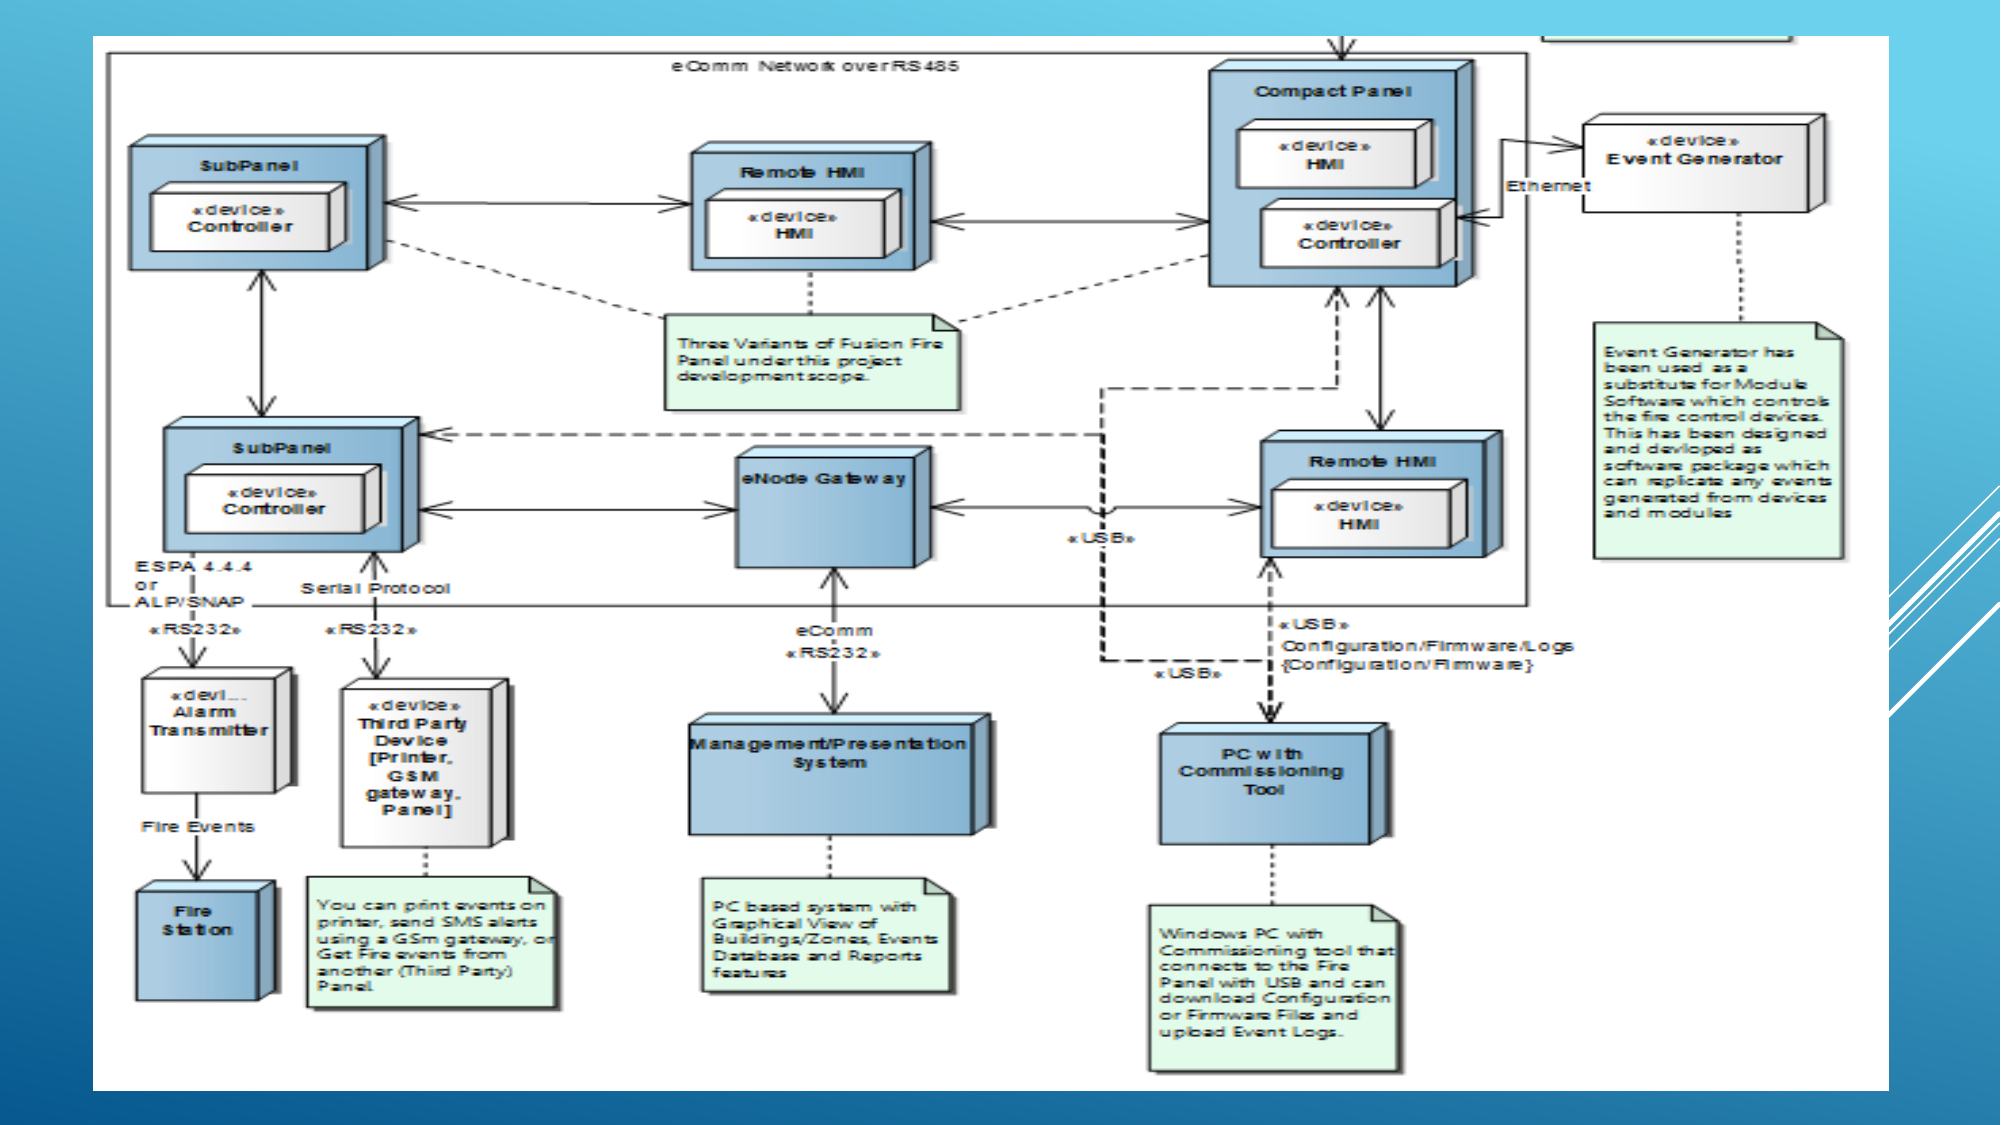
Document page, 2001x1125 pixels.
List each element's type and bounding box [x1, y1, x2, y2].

list [93, 36, 1889, 1091]
